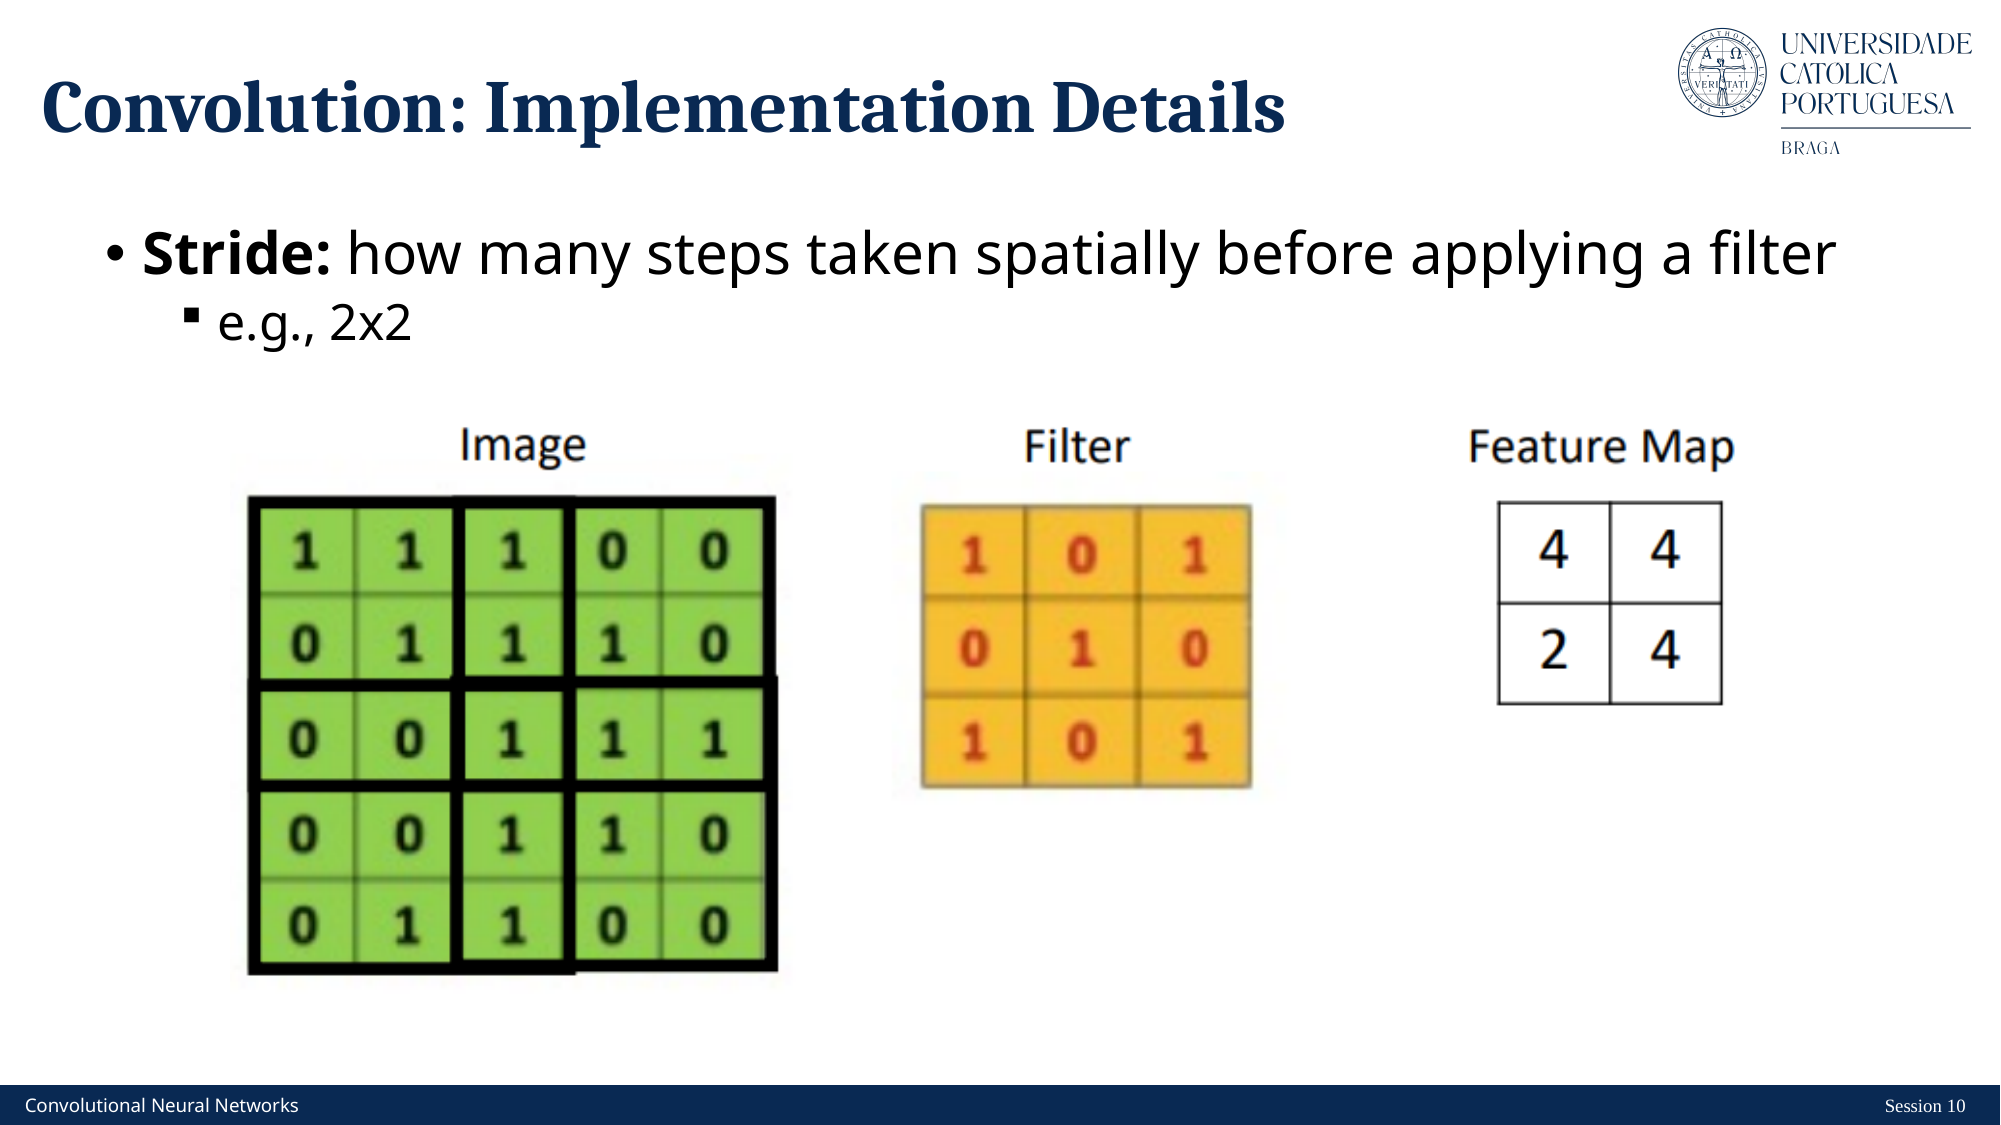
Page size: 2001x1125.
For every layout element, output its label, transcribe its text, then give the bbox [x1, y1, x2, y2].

list Stride: how many steps taken spatially before applying a filter e.g., 2x2 [89, 216, 1895, 1075]
title Convolution: Implementation Details [27, 0, 1753, 218]
text_box Session 10 [1126, 1086, 1981, 1125]
picture [1672, 18, 1982, 163]
text_box Convolutional Neural Networks [9, 1086, 1126, 1125]
text_box [0, 1085, 2000, 1125]
picture [230, 396, 1757, 997]
